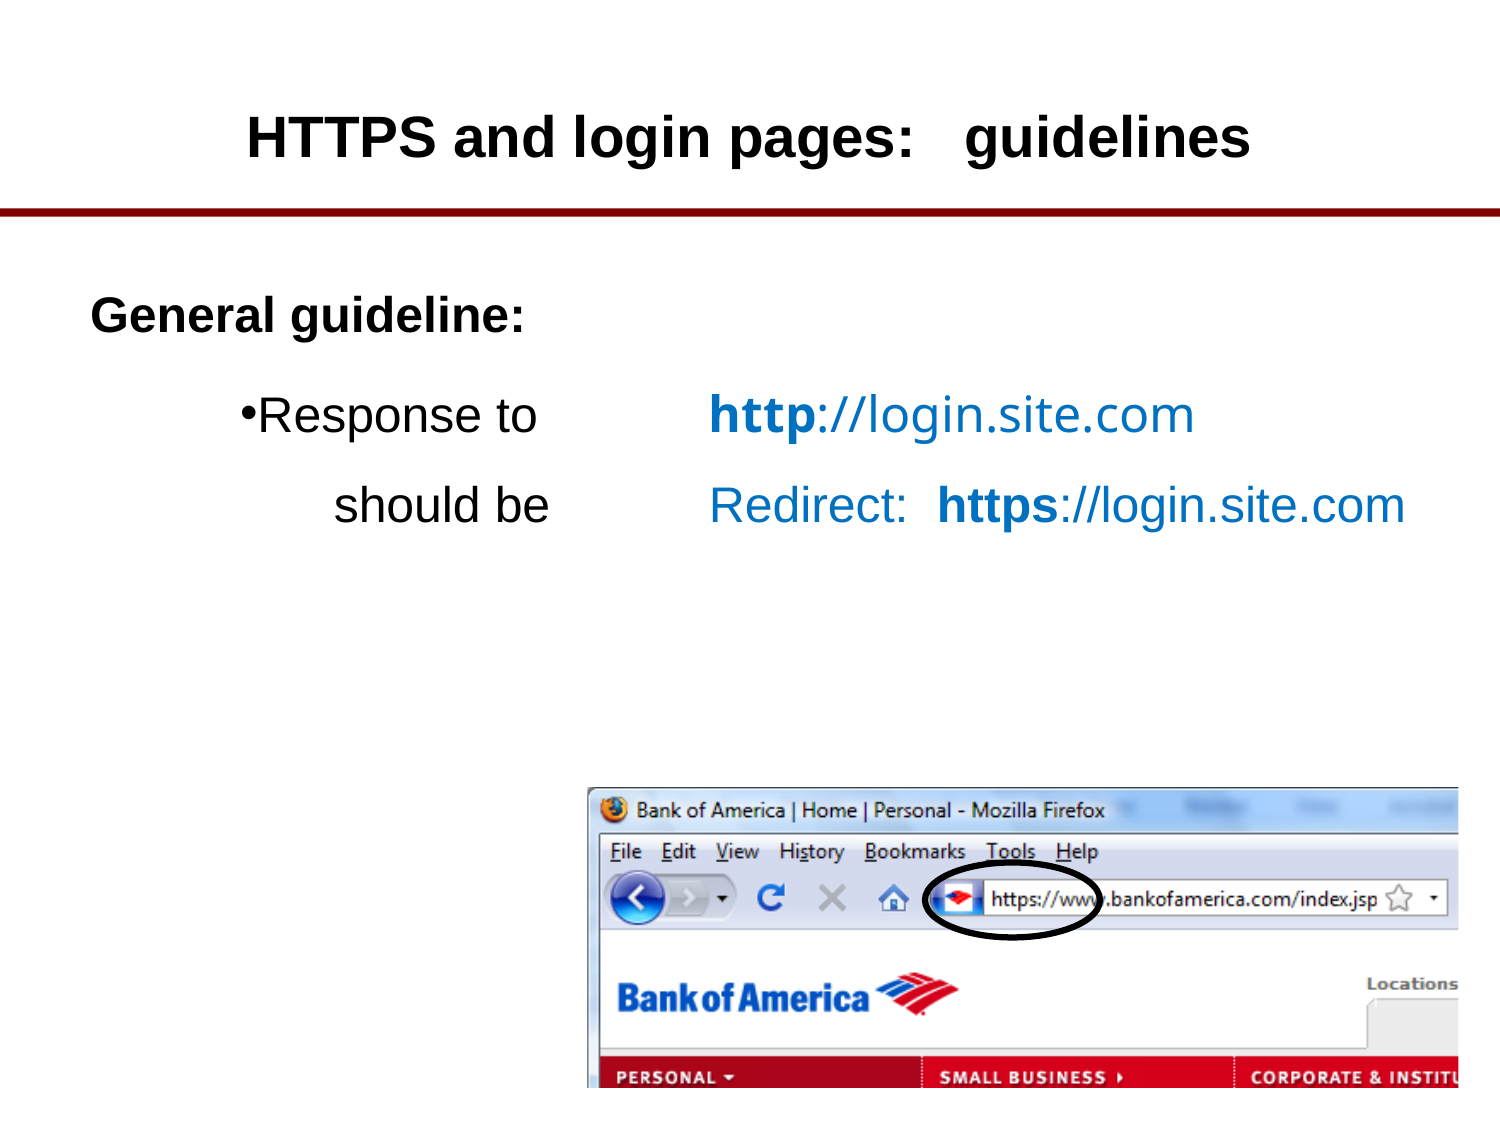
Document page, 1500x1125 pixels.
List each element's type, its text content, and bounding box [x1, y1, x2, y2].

list General guideline: Response to http://login.site.com should be Redirect: https://login.site.com [74, 274, 1426, 1088]
picture [587, 787, 1459, 1088]
title HTTPS and login pages: guidelines [112, 40, 1388, 229]
